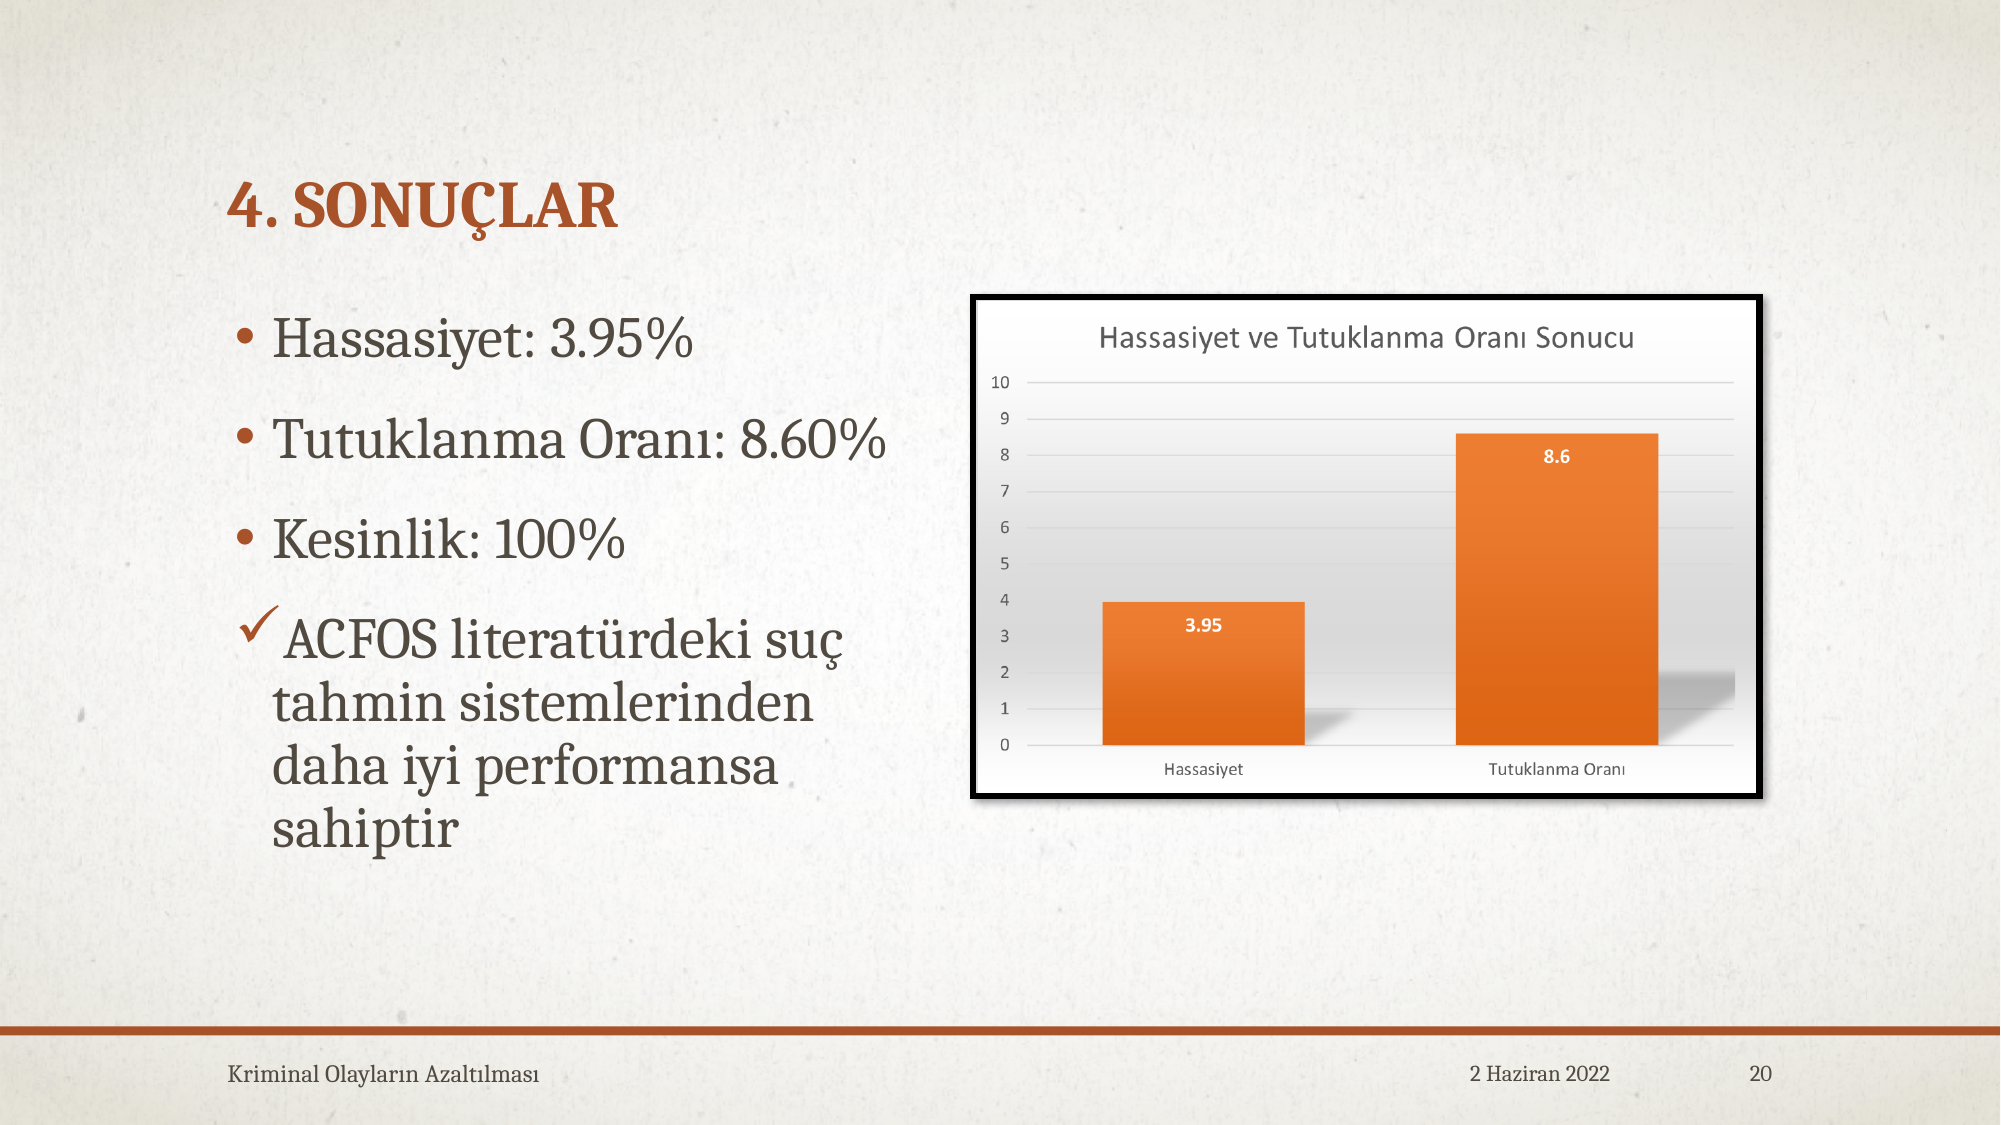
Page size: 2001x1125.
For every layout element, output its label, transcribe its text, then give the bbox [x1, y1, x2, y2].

list Hassasiyet: 3.95% Tutuklanma Oranı: 8.60% Kesinlik: 100% ACFOS literatürdeki suç tahmin sistemlerinden daha iyi performansa sahiptir [212, 299, 931, 975]
picture [0, 0, 2001, 1125]
slide_number 2 Haziran 2022 [1403, 1053, 1626, 1093]
slide_number 20 [1672, 1053, 1788, 1093]
footer Kriminal Olayların Azaltılması [212, 1053, 1063, 1093]
title 4. sonuçlar [212, 62, 1788, 250]
